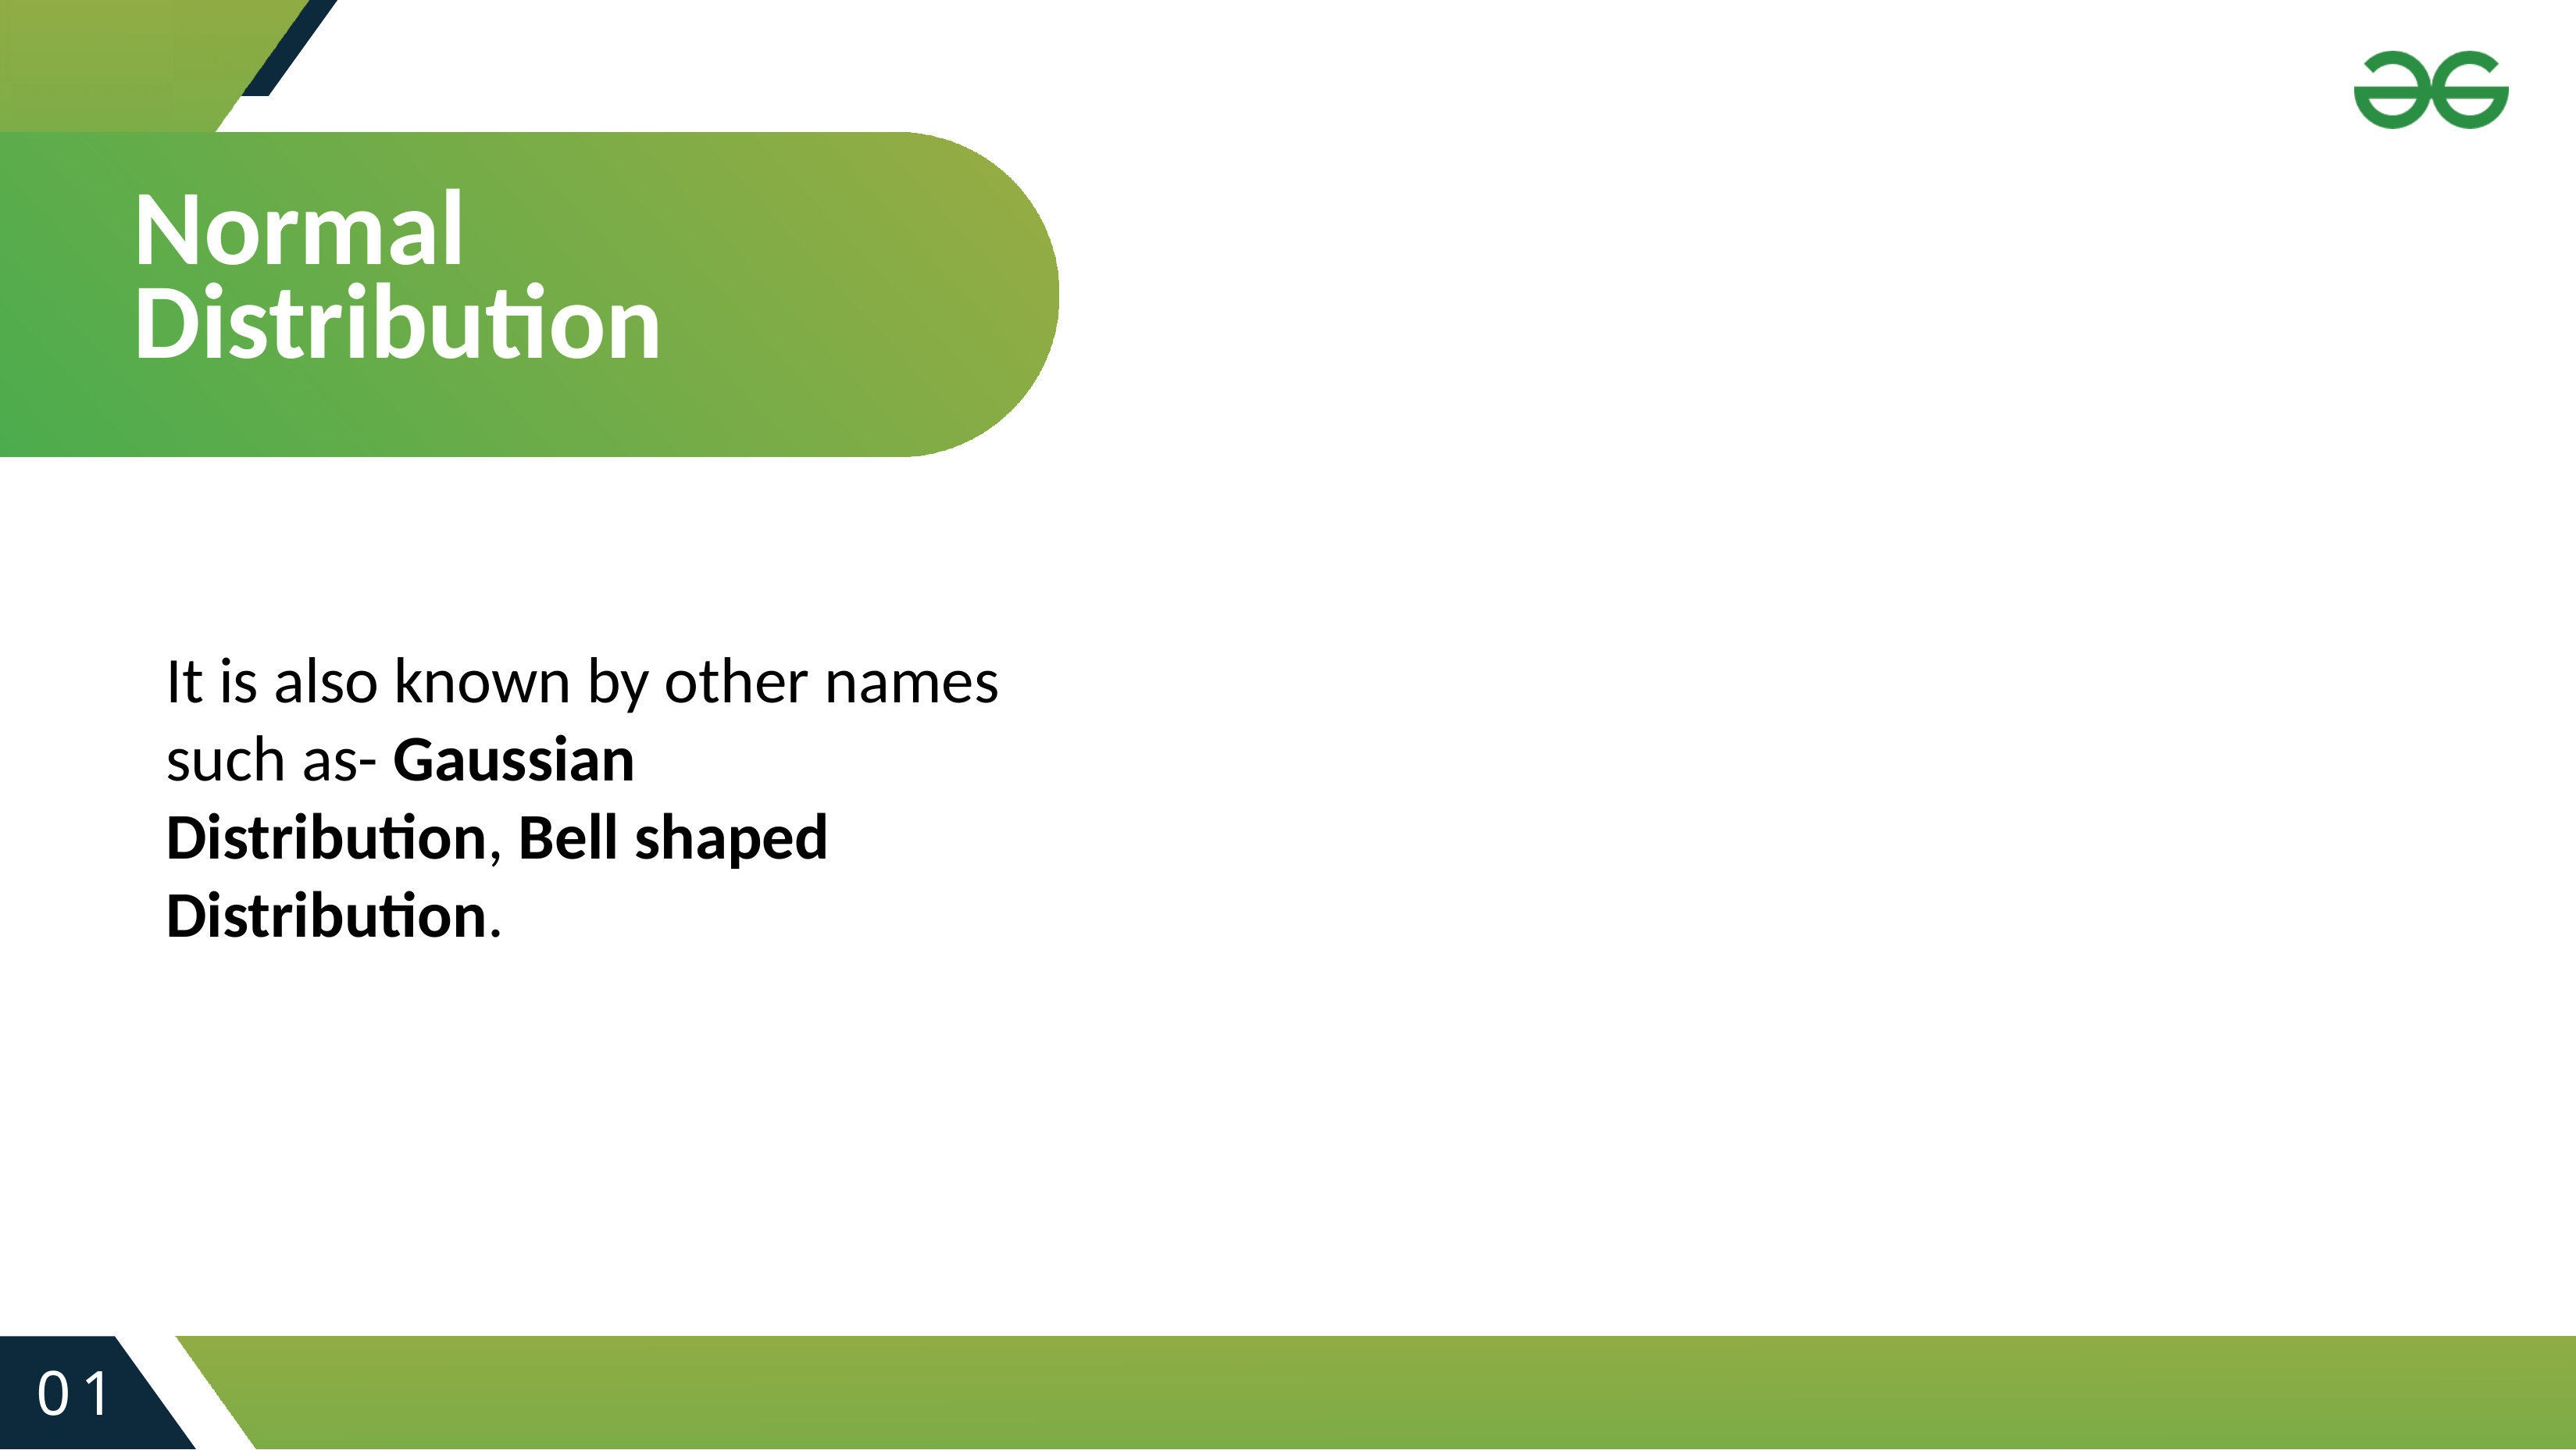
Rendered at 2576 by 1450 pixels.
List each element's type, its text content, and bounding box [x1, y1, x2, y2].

picture [0, 0, 1060, 458]
picture [2353, 50, 2509, 130]
text_box It is also known by other names such as- Gaussian Distribution, Bell shaped Distribution. [162, 636, 1004, 951]
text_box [0, 1336, 2576, 1450]
